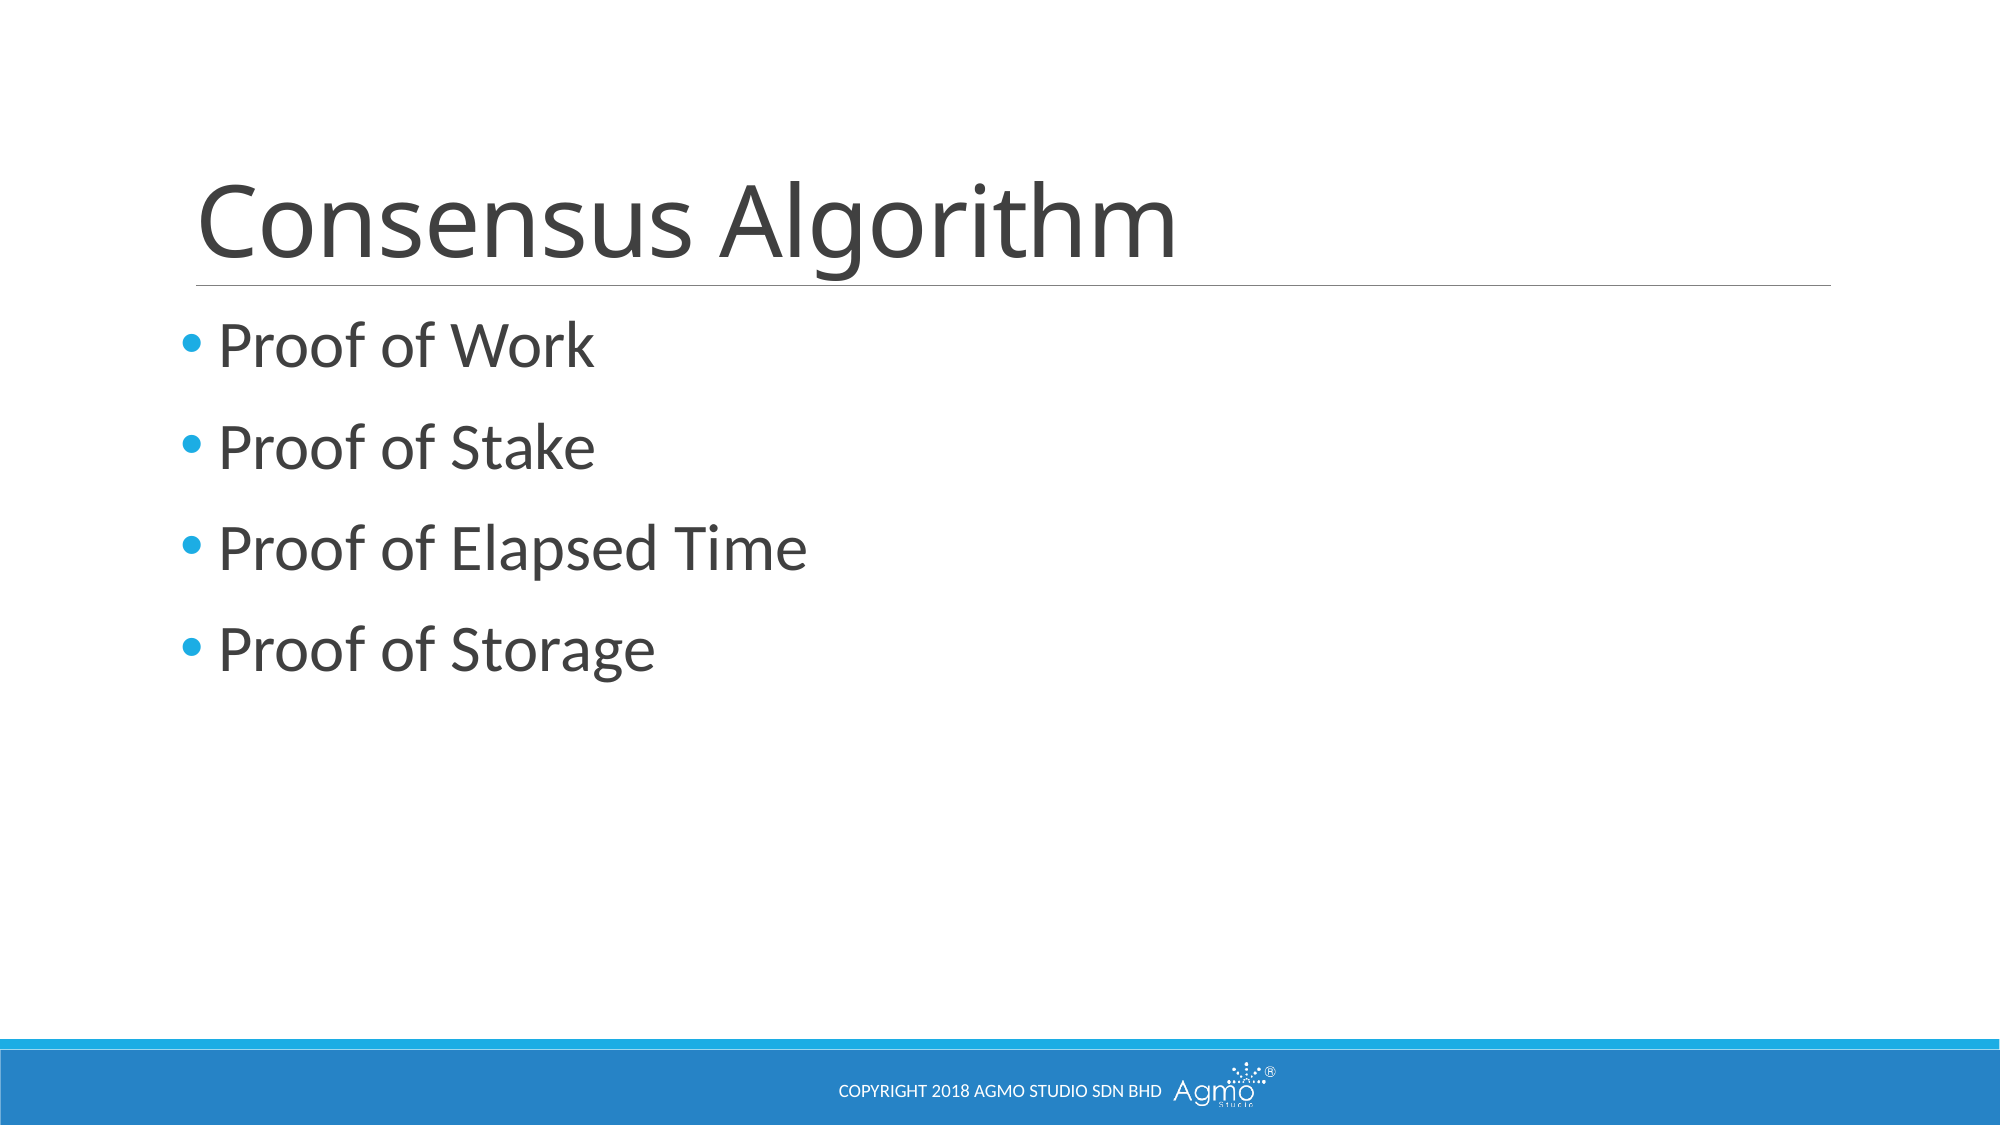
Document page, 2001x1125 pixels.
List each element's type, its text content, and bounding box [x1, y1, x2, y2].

footer Copyright 2018 Agmo Studio Sdn Bhd [604, 1059, 1396, 1120]
list Proof of Work Proof of Stake Proof of Elapsed Time Proof of Storage [180, 302, 1830, 963]
title Consensus Algorithm [180, 47, 1830, 285]
